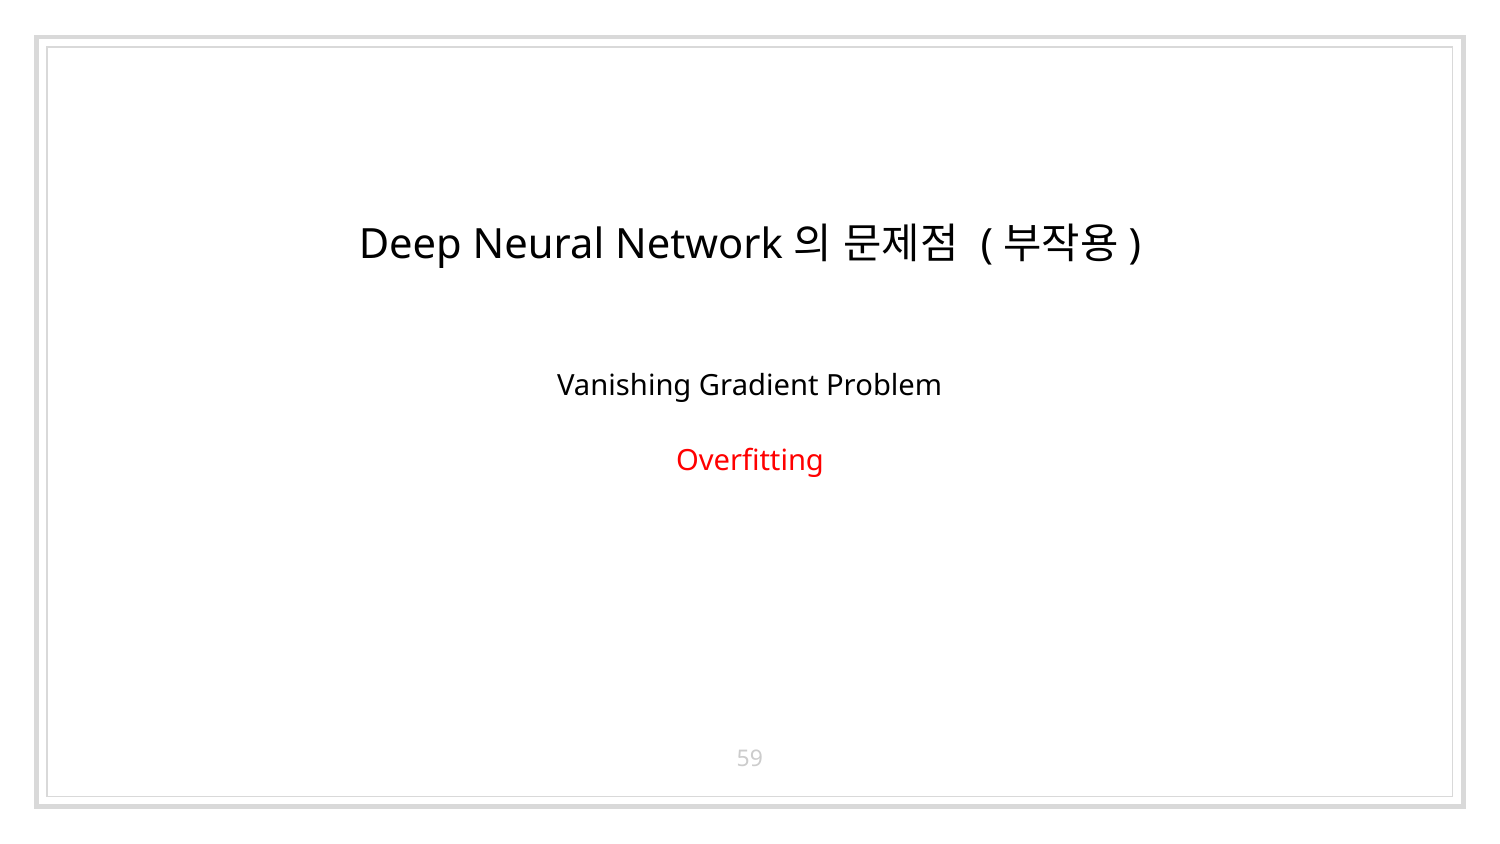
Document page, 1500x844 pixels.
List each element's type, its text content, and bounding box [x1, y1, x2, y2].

slide_number 59 [705, 725, 795, 790]
text_box Vanishing Gradient Problem Overfitting [265, 402, 1235, 492]
text_box Deep Neural Network의 문제점 (부작용) [265, 193, 1235, 282]
